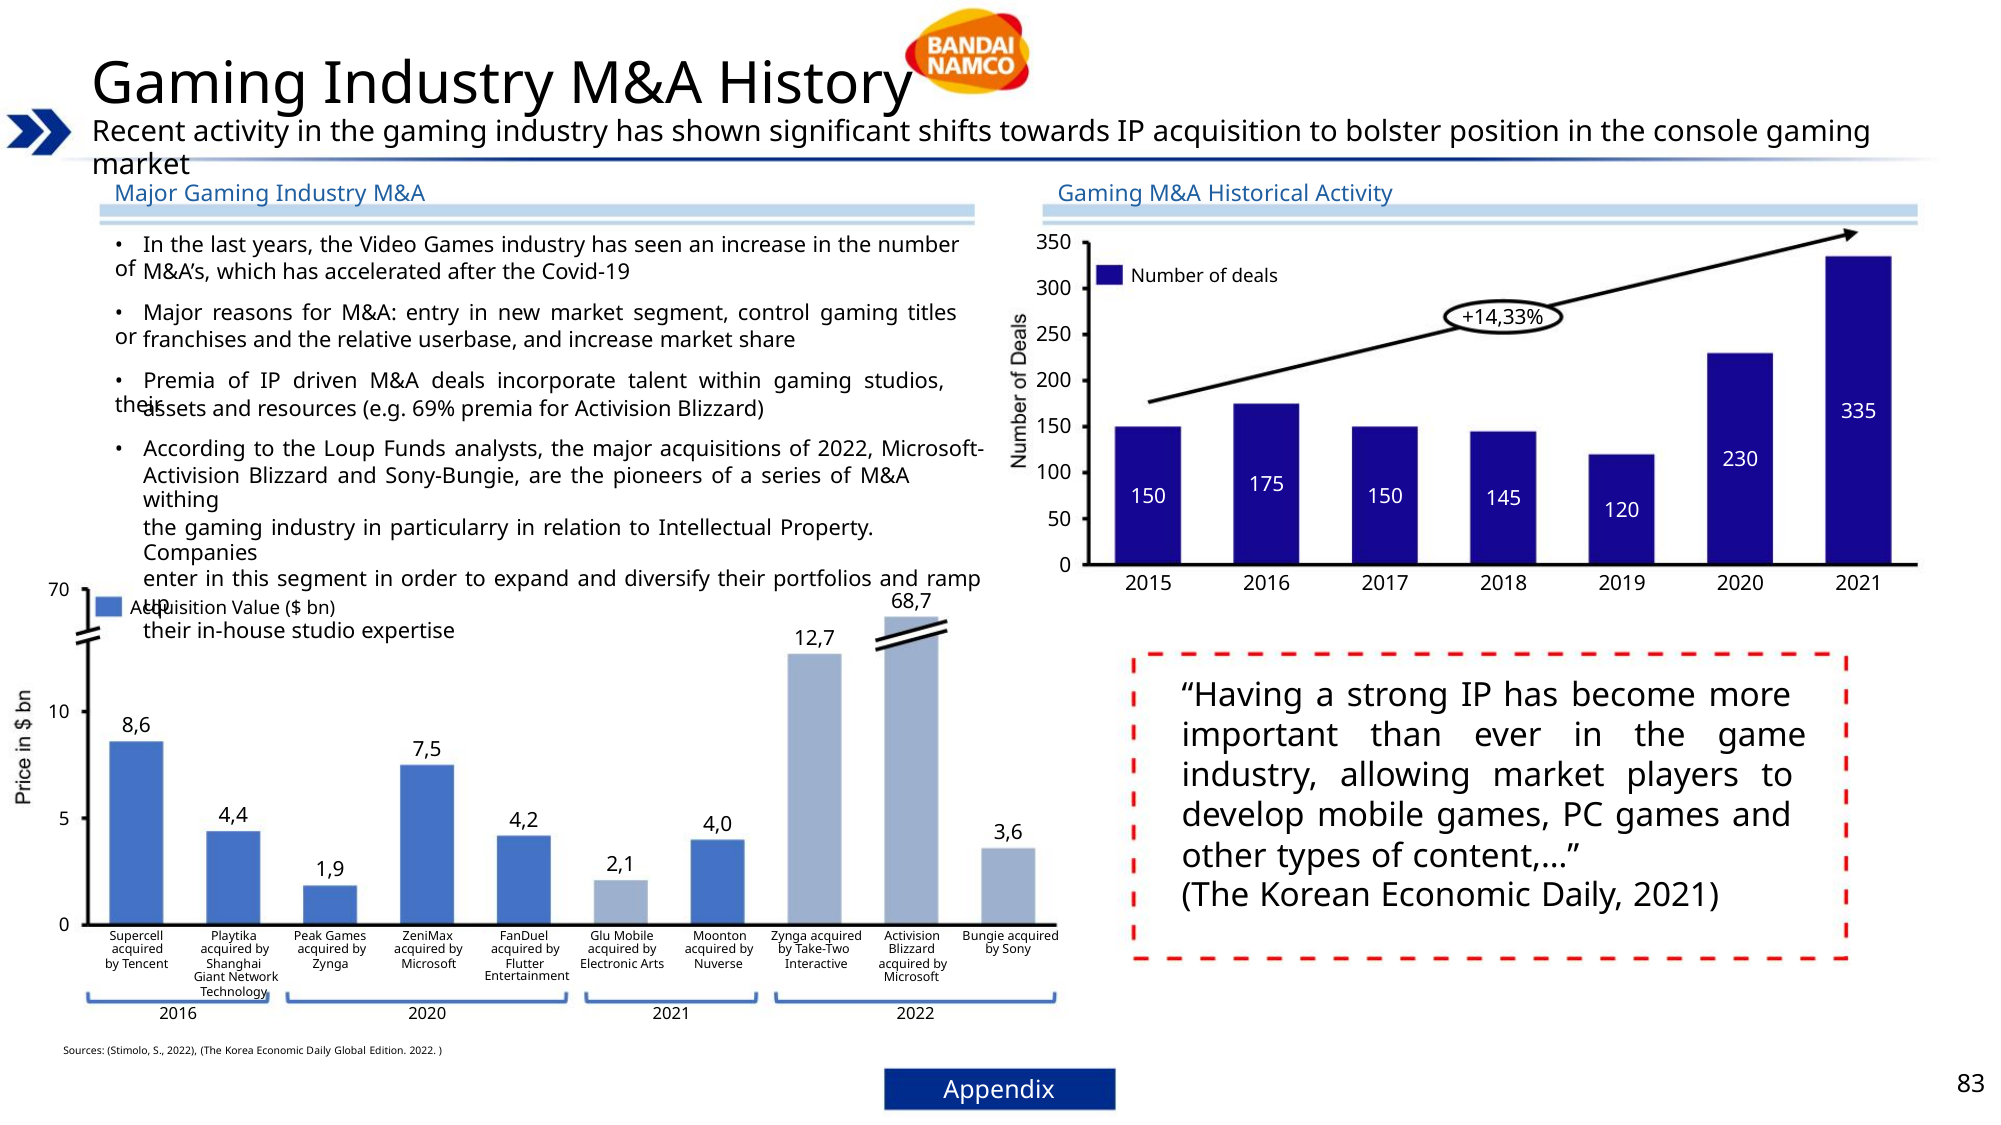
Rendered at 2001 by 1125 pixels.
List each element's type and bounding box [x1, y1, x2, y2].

text_box [0, 0, 2000, 1125]
